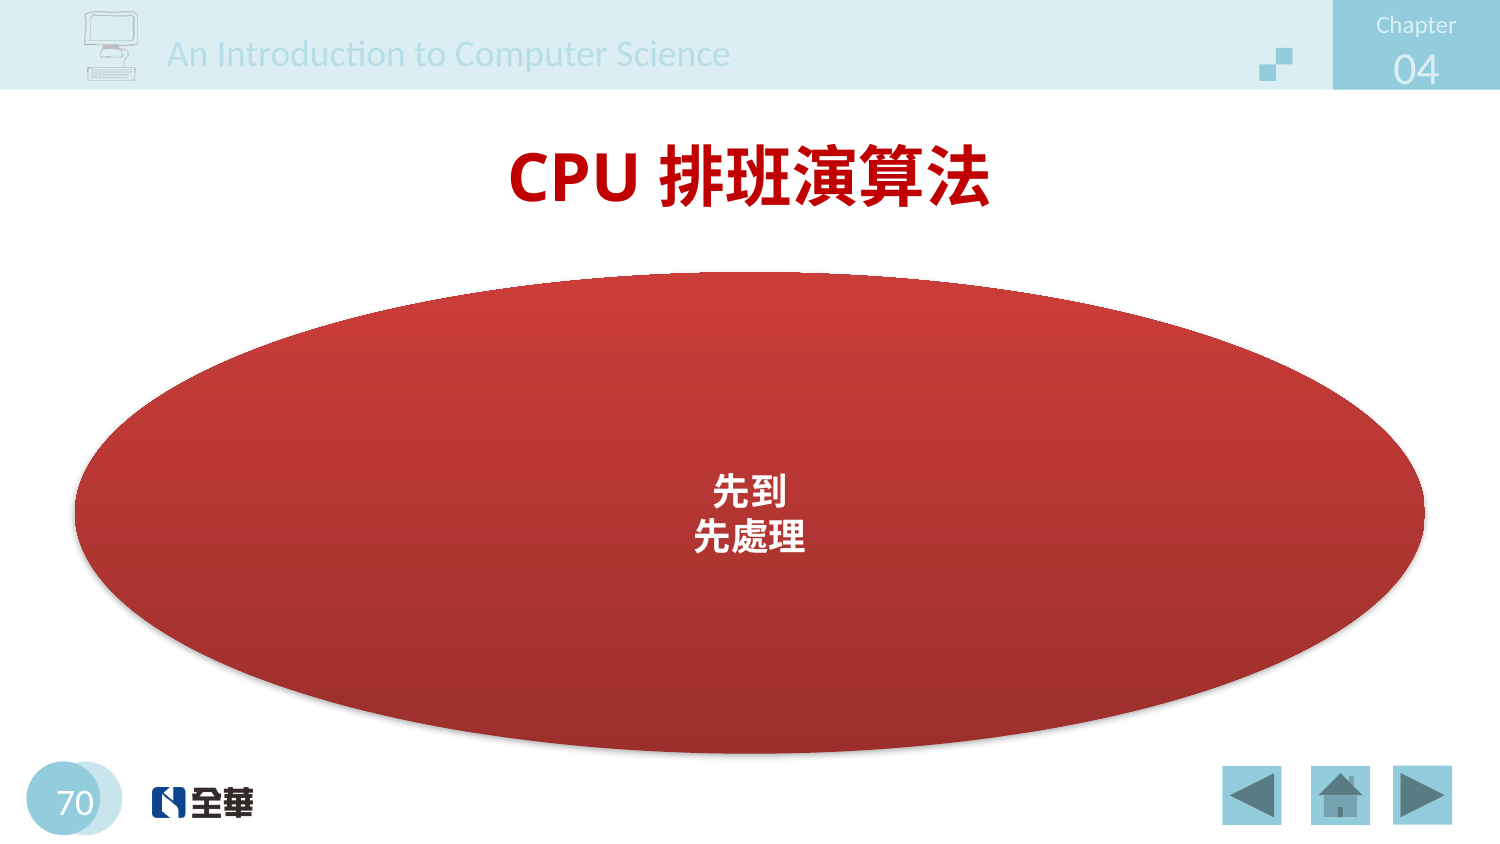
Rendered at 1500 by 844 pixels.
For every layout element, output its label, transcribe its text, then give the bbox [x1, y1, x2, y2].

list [74, 272, 1426, 754]
picture [152, 787, 253, 818]
title CPU排班演算法 [75, 104, 1425, 245]
picture [84, 11, 138, 81]
